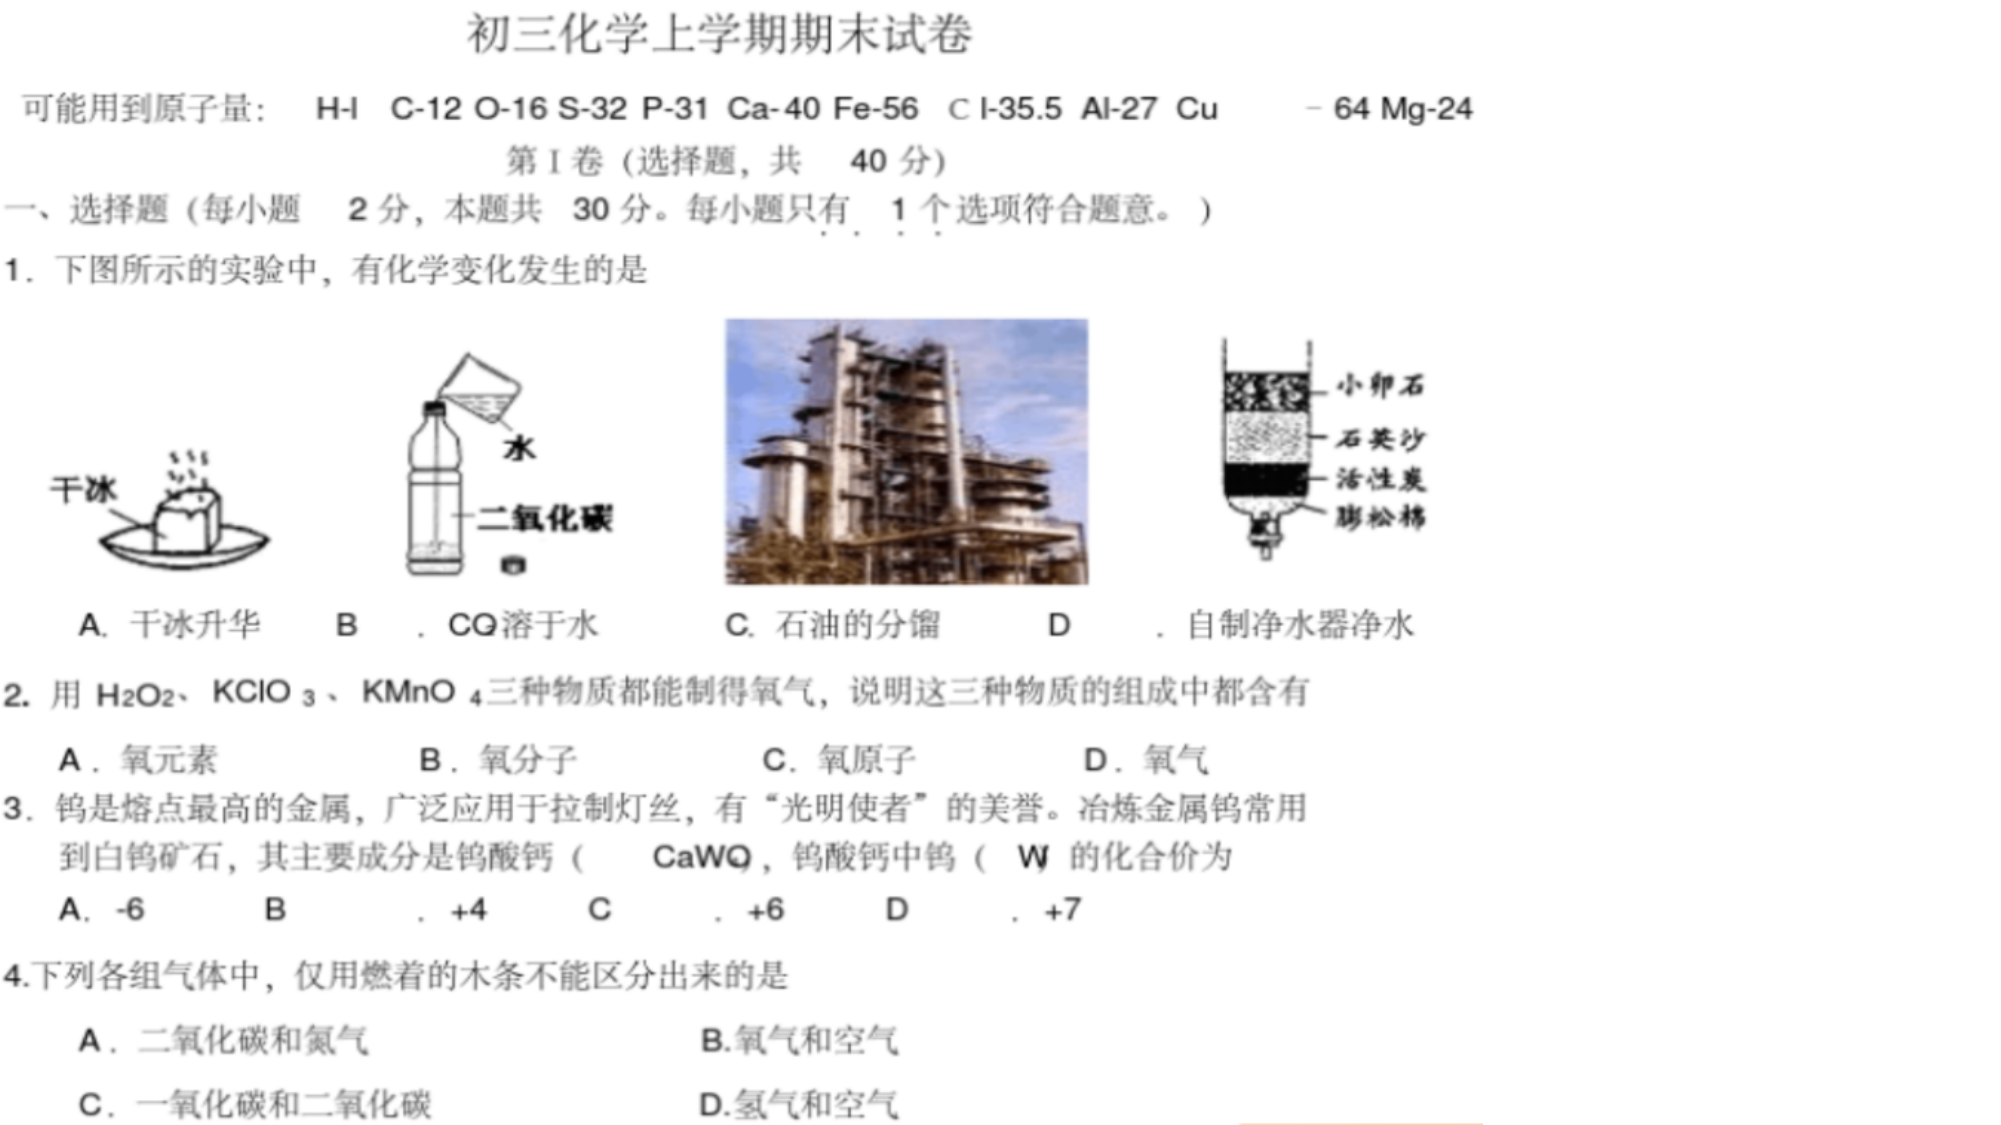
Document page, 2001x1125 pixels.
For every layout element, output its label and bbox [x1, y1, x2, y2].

picture [0, 0, 1483, 1125]
